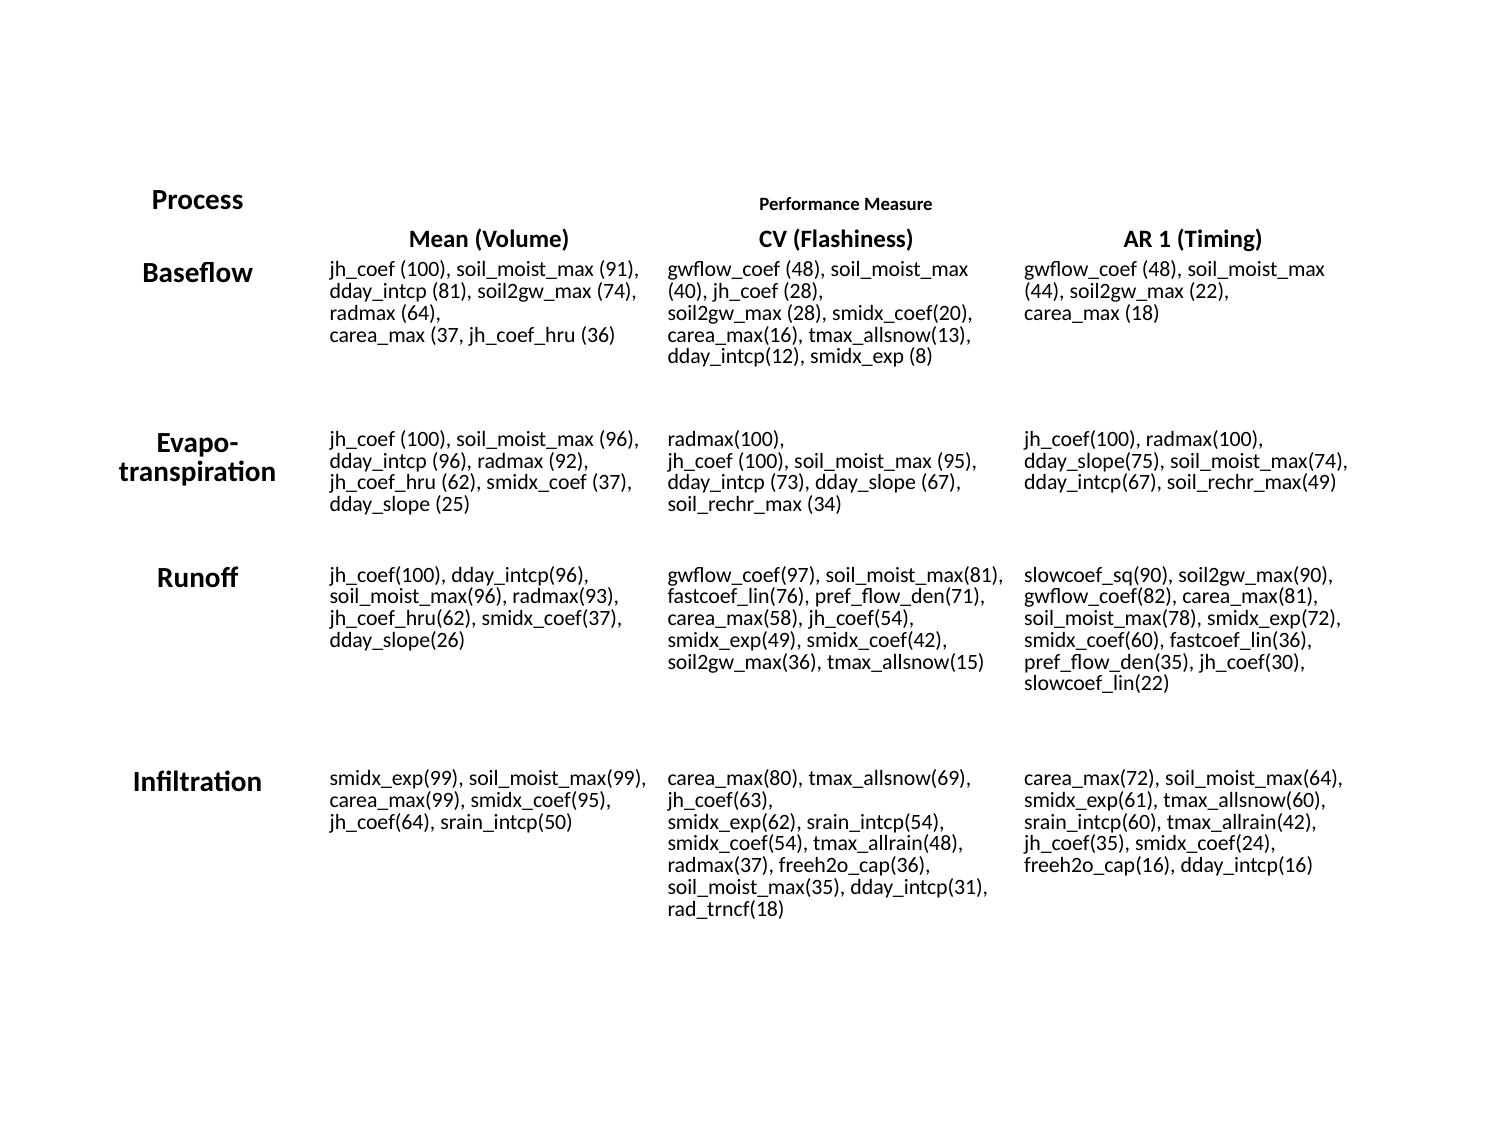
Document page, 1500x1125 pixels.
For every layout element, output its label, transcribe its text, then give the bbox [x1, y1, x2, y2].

table_cell Infiltration [75, 769, 320, 1006]
table_cell jh_coef (100), soil_moist_max (91), dday_intcp (81), soil2gw_max (74), radmax (64), carea_max (37, jh_coef_hru (36) [320, 261, 658, 430]
table_header Process [75, 188, 320, 260]
table_cell radmax(100), jh_coef (100), soil_moist_max (95), dday_intcp (73), dday_slope (67), soil_rechr_max (34) [658, 430, 1015, 566]
table_cell carea_max(72), soil_moist_max(64), smidx_exp(61), tmax_allsnow(60), srain_intcp(60), tmax_allrain(42), jh_coef(35), smidx_coef(24), freeh2o_cap(16), dday_intcp(16) [1015, 769, 1372, 1006]
table_cell carea_max(80), tmax_allsnow(69), jh_coef(63), smidx_exp(62), srain_intcp(54), smidx_coef(54), tmax_allrain(48), radmax(37), freeh2o_cap(36), soil_moist_max(35), dday_intcp(31), rad_trncf(18) [658, 769, 1015, 1006]
table_cell slowcoef_sq(90), soil2gw_max(90), gwflow_coef(82), carea_max(81), soil_moist_max(78), smidx_exp(72), smidx_coef(60), fastcoef_lin(36), pref_flow_den(35), jh_coef(30), slowcoef_lin(22) [1015, 566, 1372, 769]
table_cell AR 1 (Timing) [1015, 217, 1372, 261]
table_cell Runoff [75, 566, 320, 769]
table_cell Mean (Volume) [320, 217, 658, 261]
table_cell smidx_exp(99), soil_moist_max(99), carea_max(99), smidx_coef(95), jh_coef(64), srain_intcp(50) [320, 769, 658, 1006]
table_cell jh_coef(100), radmax(100), dday_slope(75), soil_moist_max(74), dday_intcp(67), soil_rechr_max(49) [1015, 430, 1372, 566]
table_cell jh_coef (100), soil_moist_max (96), dday_intcp (96), radmax (92), jh_coef_hru (62), smidx_coef (37), dday_slope (25) [320, 430, 658, 566]
table_cell CV (Flashiness) [658, 217, 1015, 261]
table_cell jh_coef(100), dday_intcp(96), soil_moist_max(96), radmax(93), jh_coef_hru(62), smidx_coef(37), dday_slope(26) [320, 566, 658, 769]
table_header Performance Measure [320, 188, 1372, 215]
table_cell Baseflow [75, 262, 320, 430]
table_cell gwflow_coef (48), soil_moist_max (44), soil2gw_max (22), carea_max (18) [1015, 261, 1372, 430]
table_cell gwflow_coef(97), soil_moist_max(81), fastcoef_lin(76), pref_flow_den(71), carea_max(58), jh_coef(54), smidx_exp(49), smidx_coef(42), soil2gw_max(36), tmax_allsnow(15) [658, 566, 1015, 769]
table_cell Evapo-transpiration [75, 430, 320, 566]
table_cell gwflow_coef (48), soil_moist_max (40), jh_coef (28), soil2gw_max (28), smidx_coef(20), carea_max(16), tmax_allsnow(13), dday_intcp(12), smidx_exp (8) [658, 261, 1015, 430]
